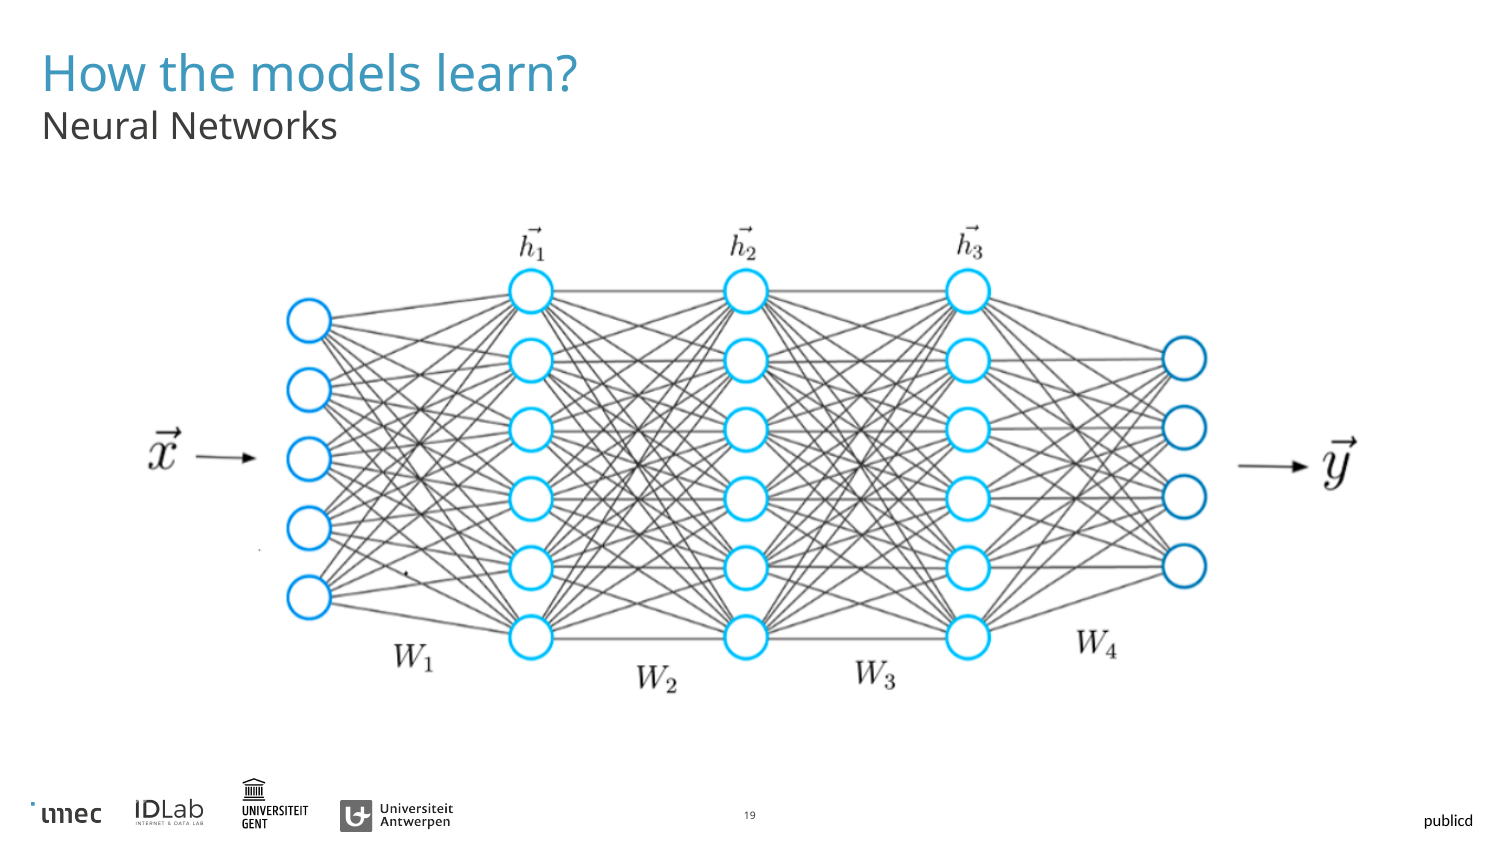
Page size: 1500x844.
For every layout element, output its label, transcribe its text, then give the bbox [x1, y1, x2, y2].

picture [239, 767, 311, 834]
picture [135, 798, 204, 826]
slide_number 19 [679, 802, 821, 831]
picture [340, 800, 453, 832]
title How the models learn? [26, 33, 1463, 94]
list Neural Networks [26, 94, 1463, 156]
picture [31, 802, 101, 823]
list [122, 176, 1366, 756]
